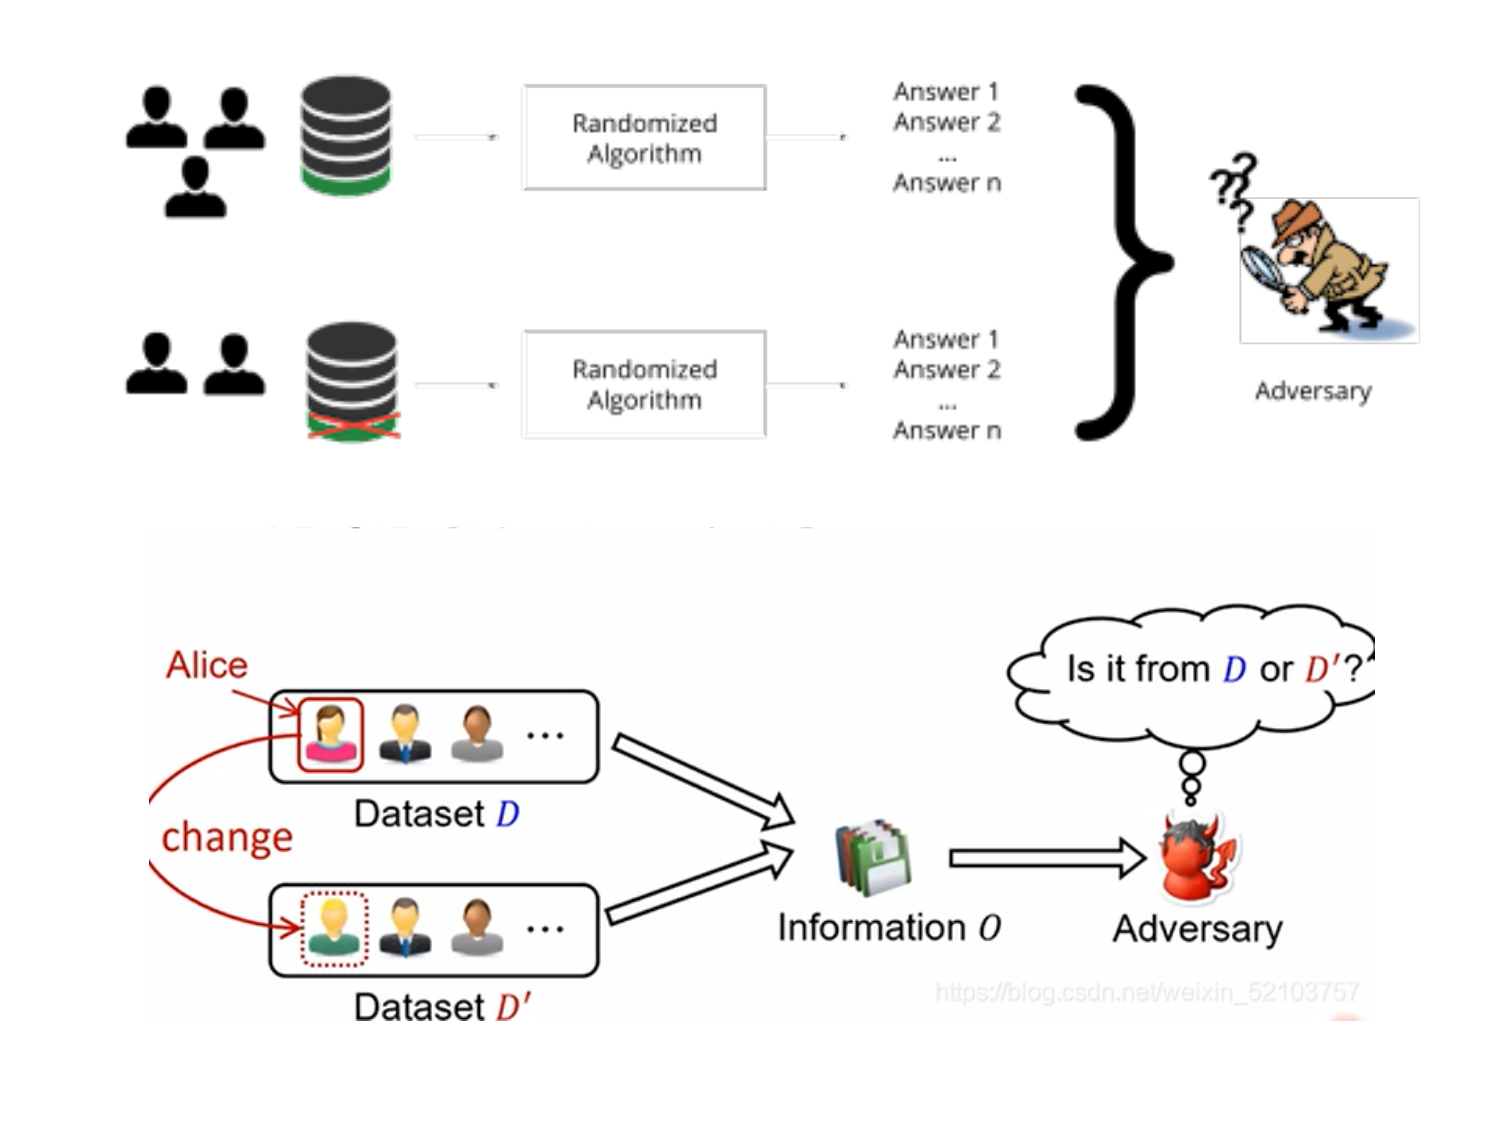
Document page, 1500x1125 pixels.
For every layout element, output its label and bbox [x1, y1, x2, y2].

picture [88, 30, 1436, 471]
picture [149, 526, 1375, 1022]
